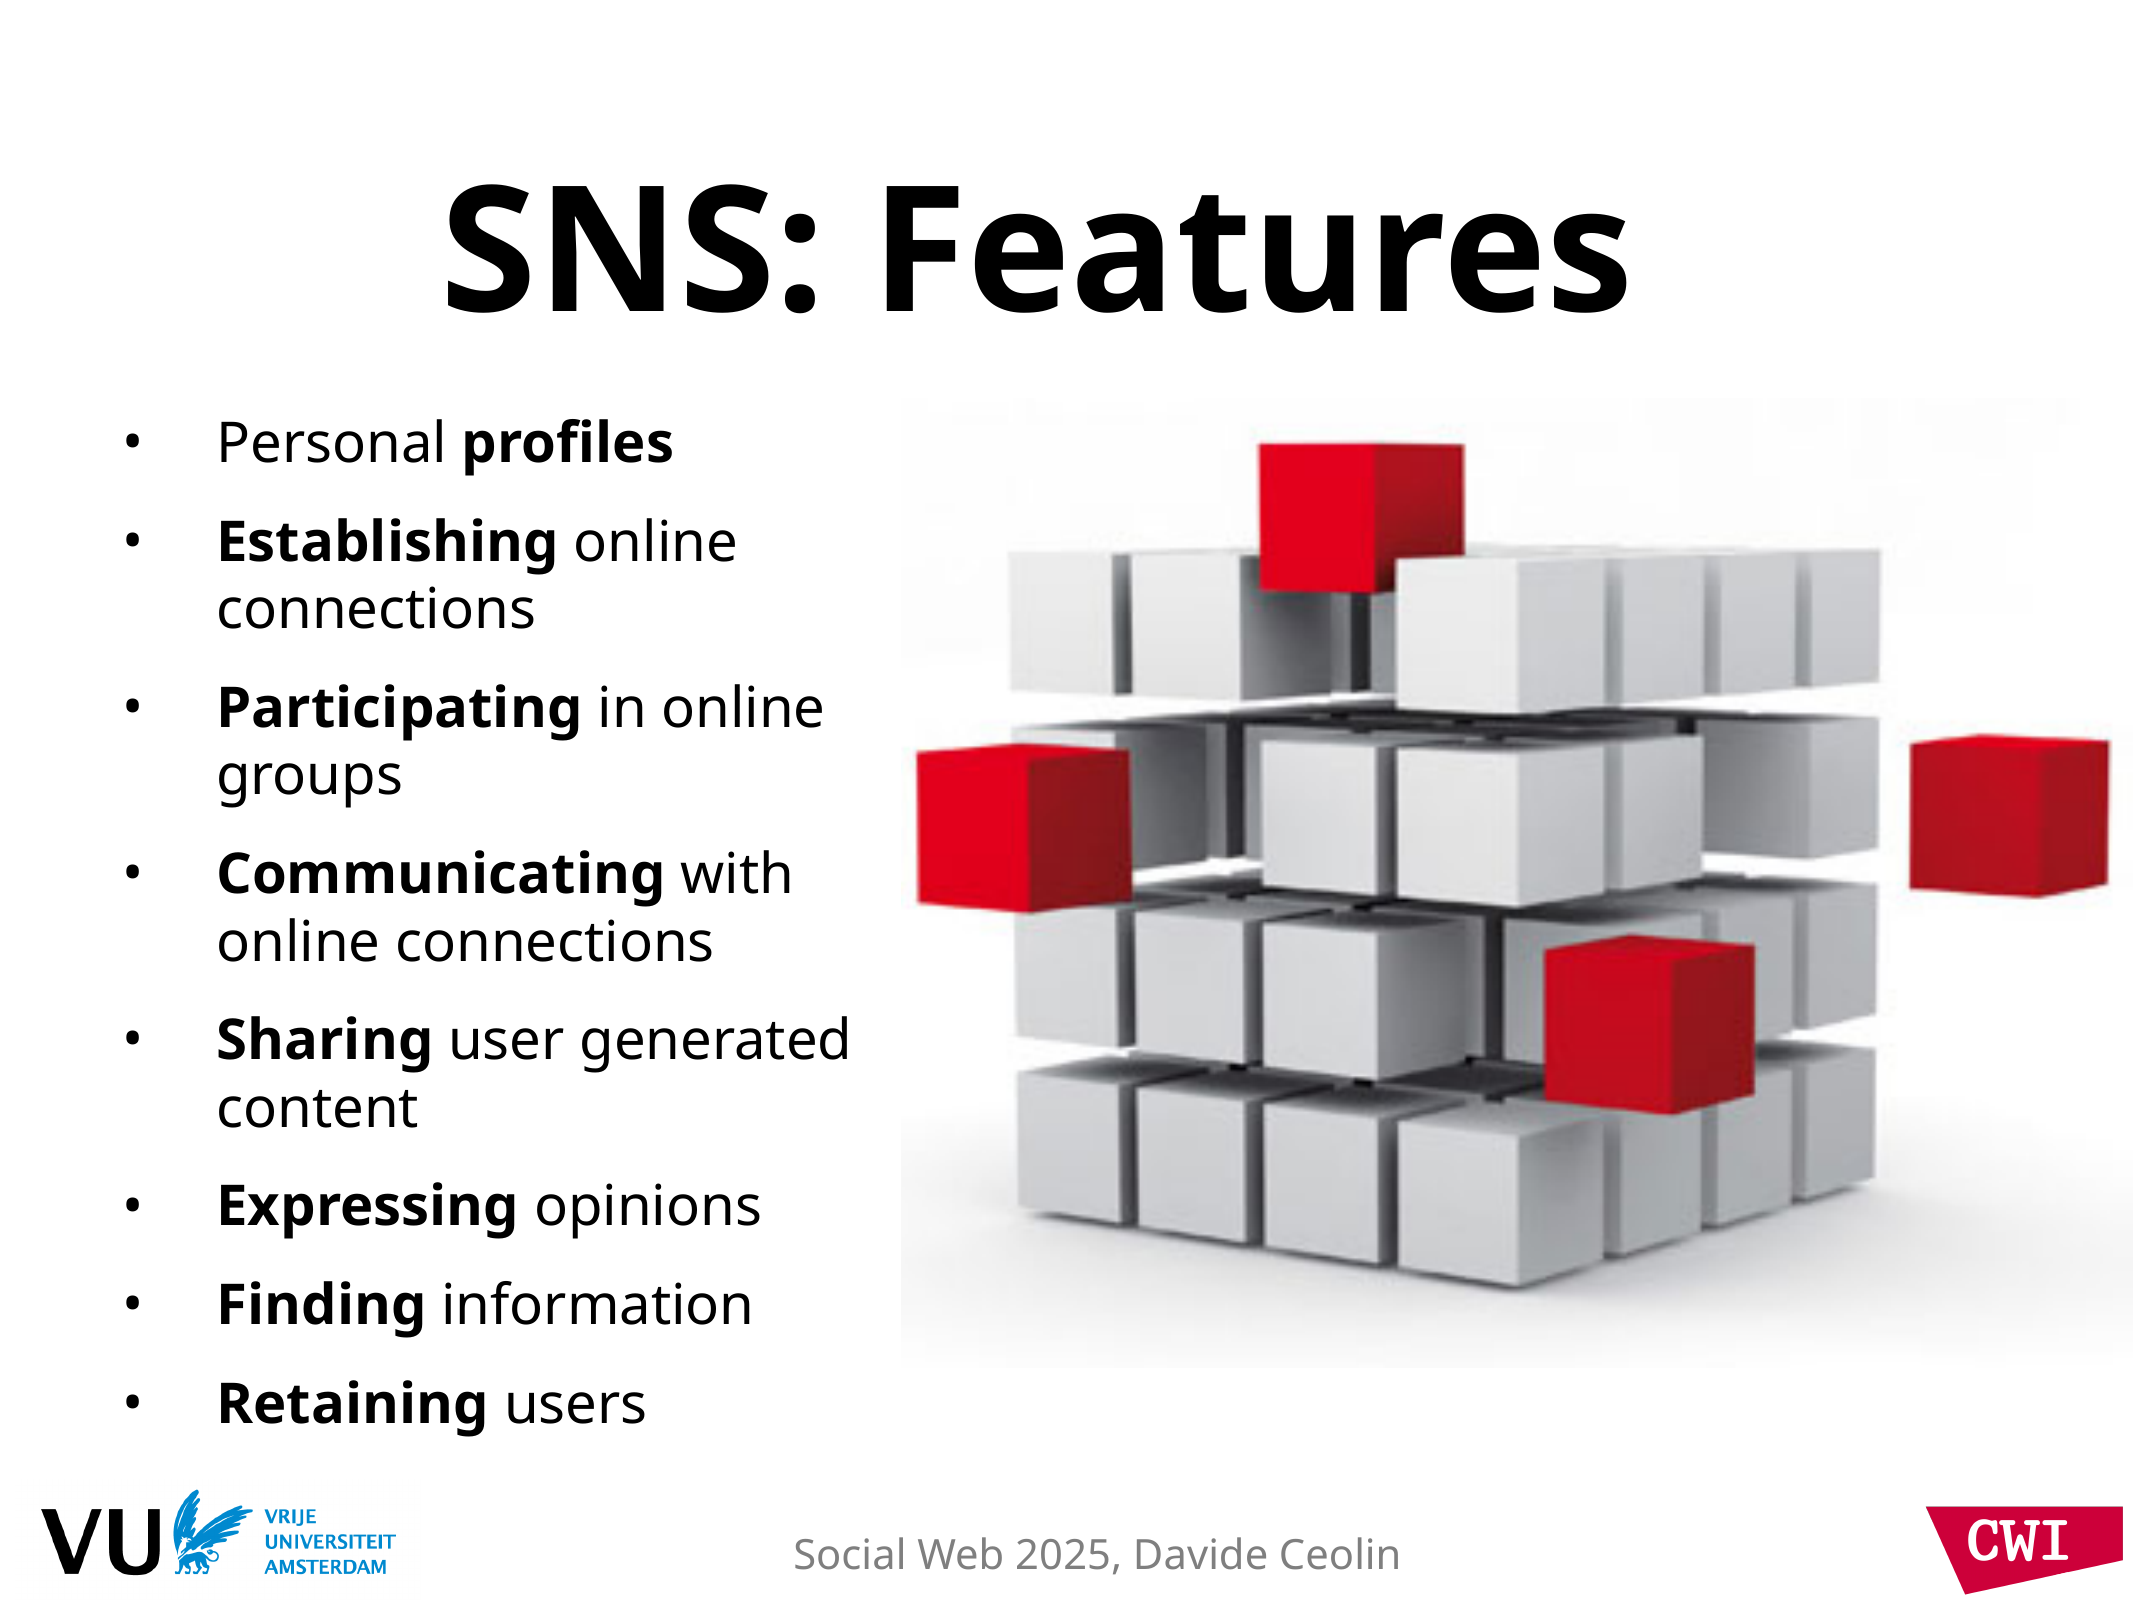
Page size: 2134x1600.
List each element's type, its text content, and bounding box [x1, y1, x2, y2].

picture [901, 398, 2133, 1368]
text_box SNS: Features [58, 41, 2063, 442]
text_box Social Web 2025, Davide Ceolin [750, 1520, 1445, 1586]
picture [1904, 1484, 2134, 1600]
picture [15, 1479, 422, 1600]
text_box Personal proﬁles Establishing online connections Participating in online groups Communicating with online connections Sharing user generated content Expressing opinions Finding information Retaining users [62, 398, 880, 1443]
